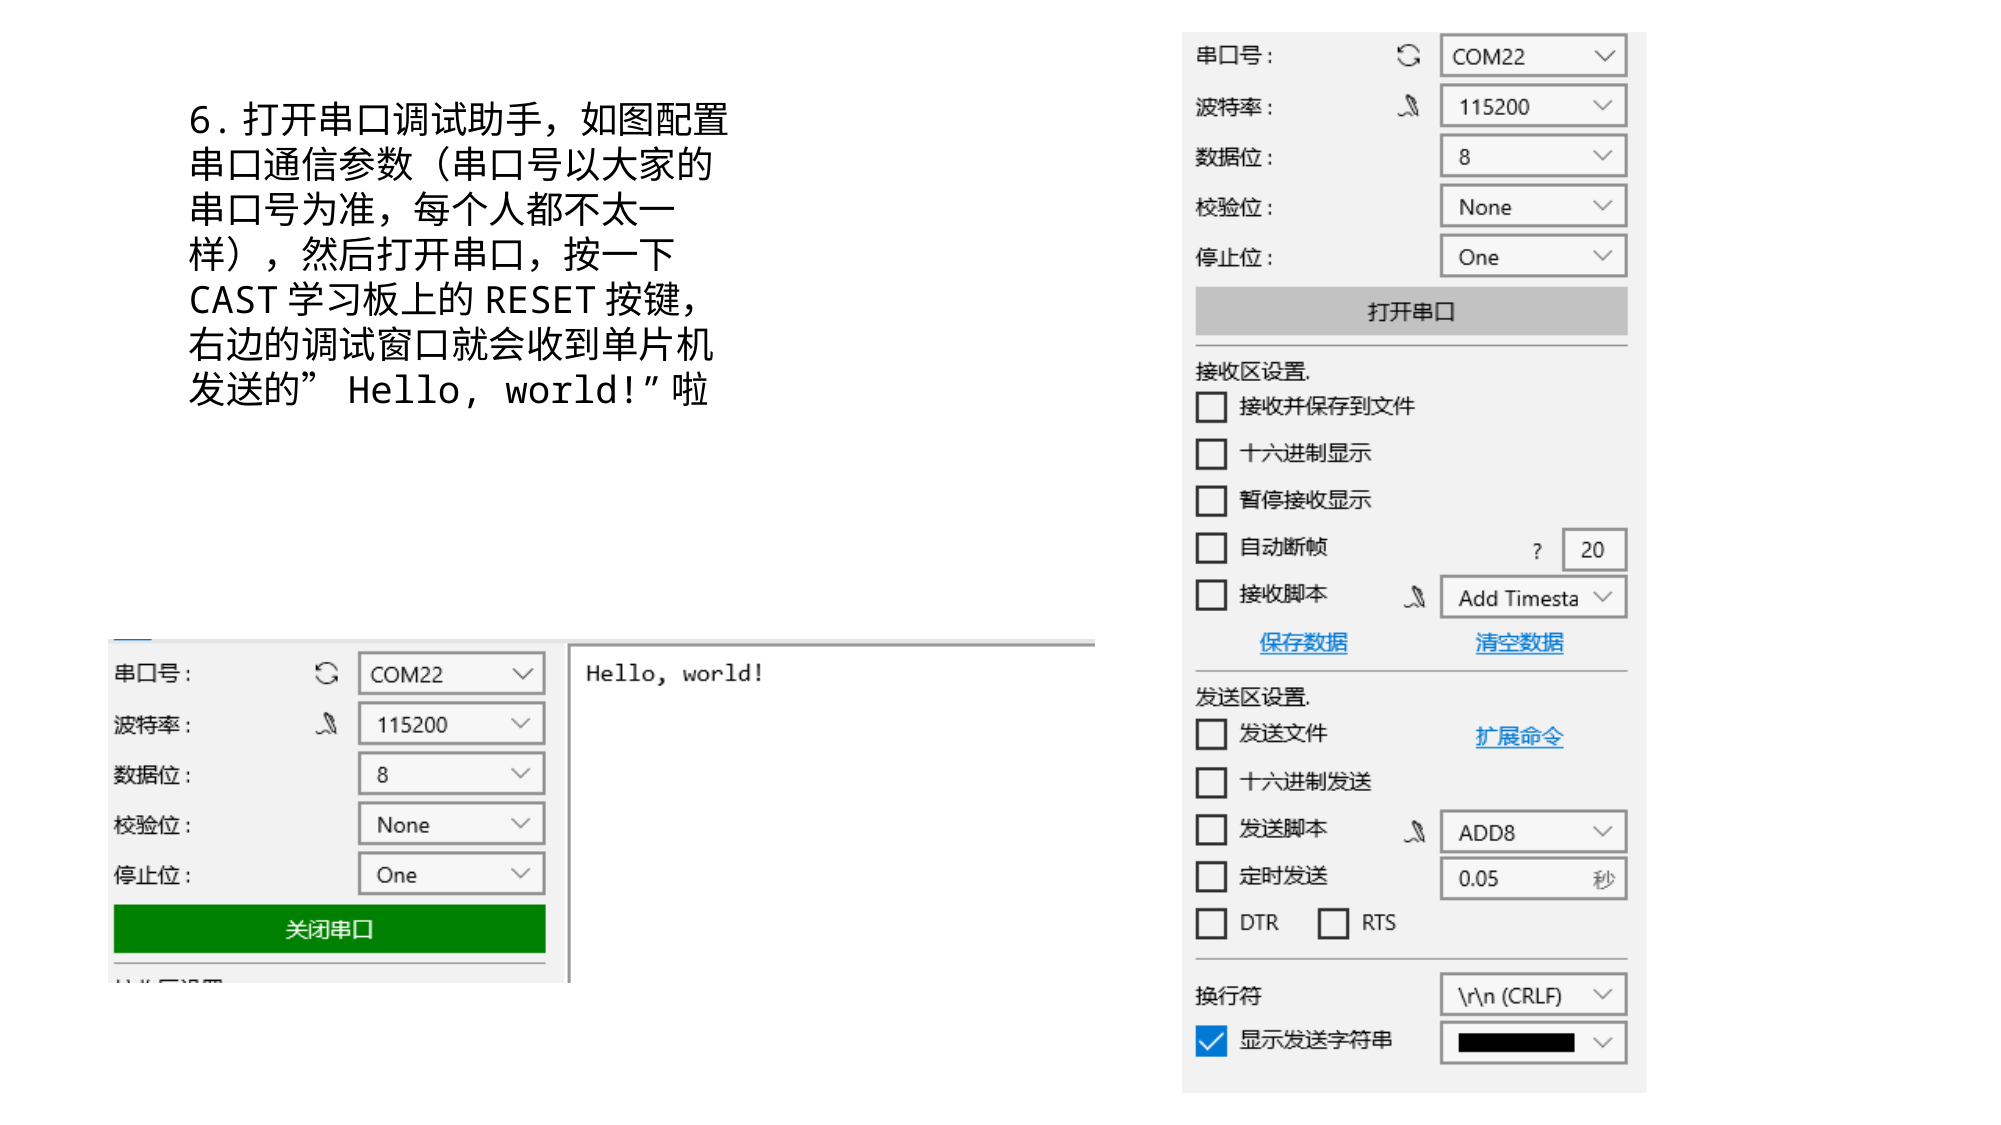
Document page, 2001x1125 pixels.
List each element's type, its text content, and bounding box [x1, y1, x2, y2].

text_box 6.打开串口调试助手，如图配置串口通信参数（串口号以大家的串口号为准，每个人都不太一样），然后打开串口，按一下CAST学习板上的RESET按键，右边的调试窗口就会收到单片机发送的”Hello, world!”啦 [174, 88, 759, 419]
picture [108, 639, 1095, 983]
picture [1182, 32, 1650, 1093]
